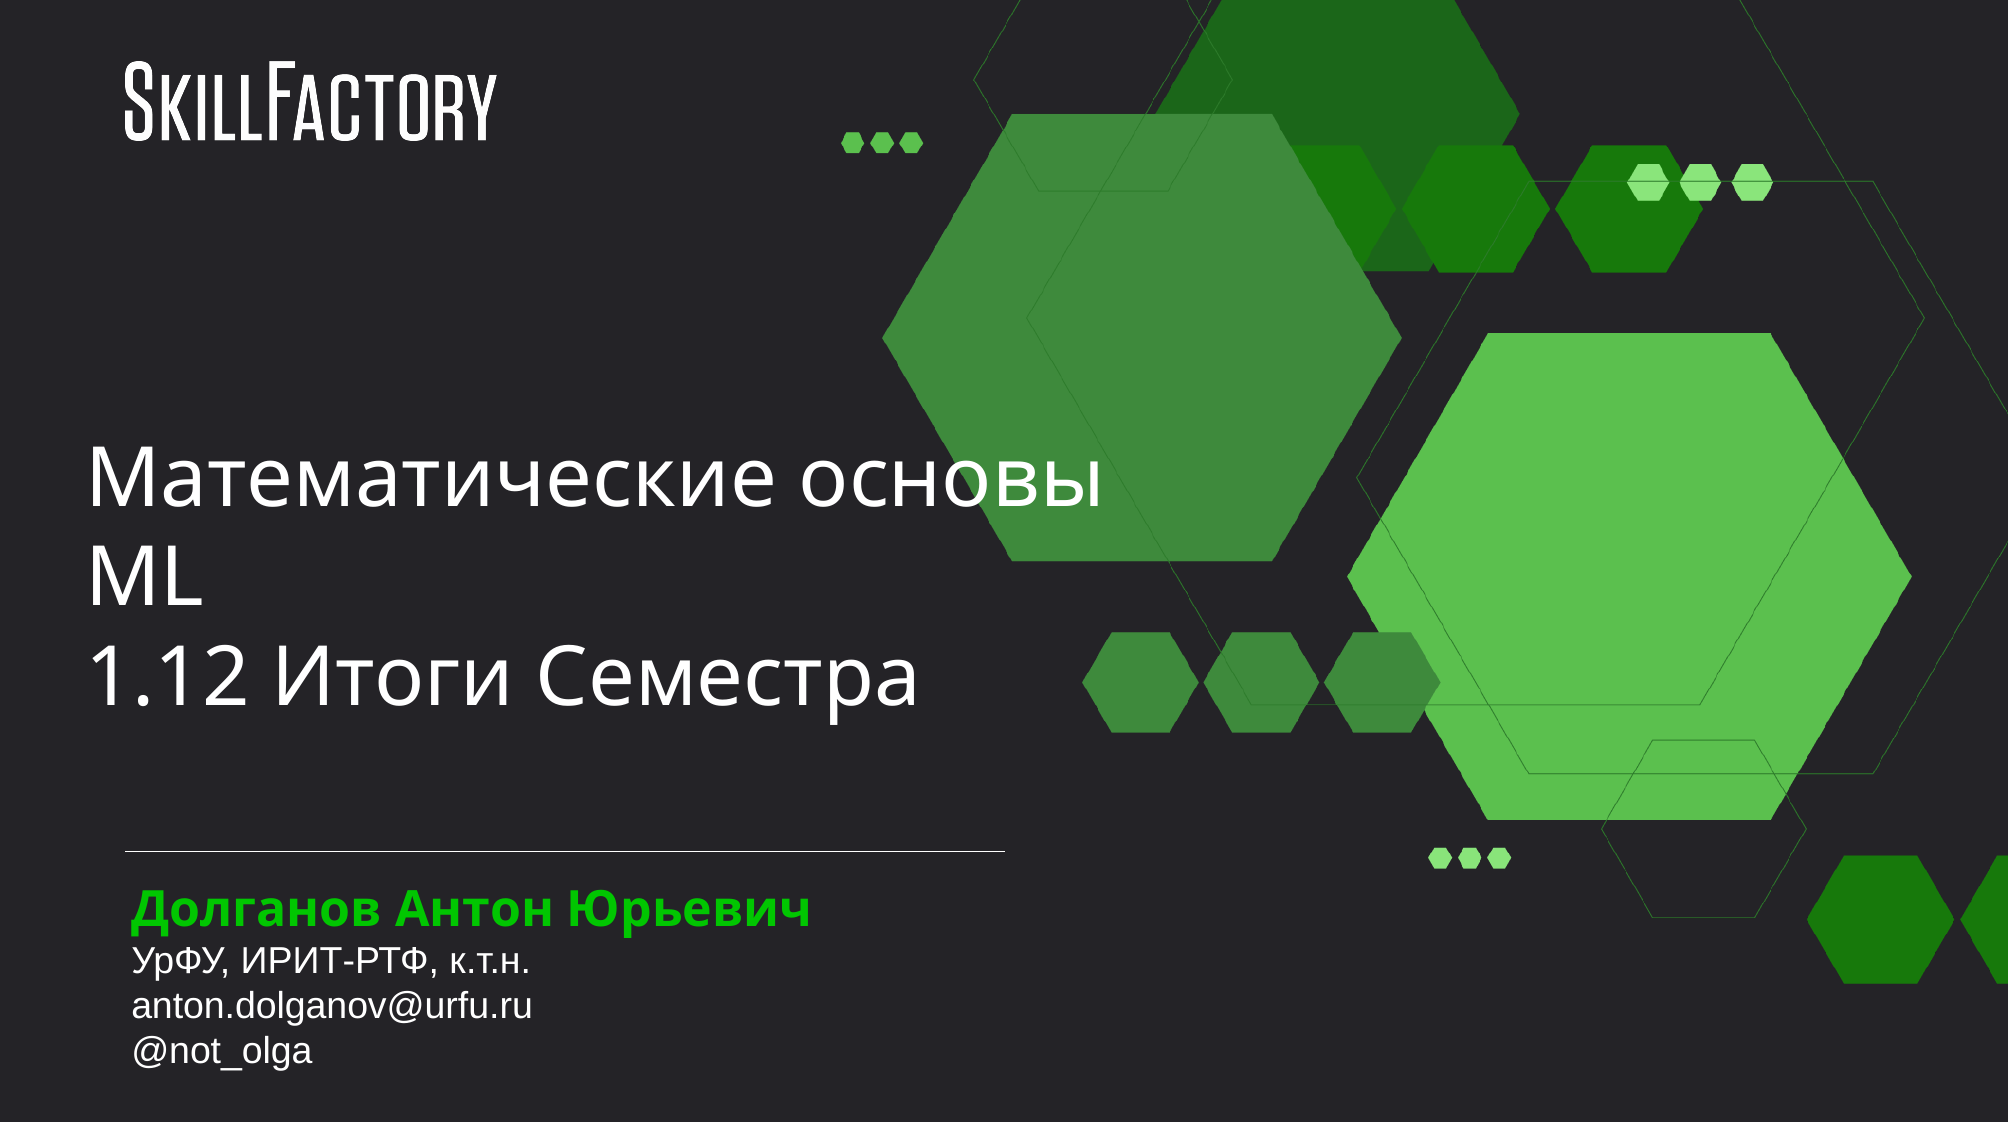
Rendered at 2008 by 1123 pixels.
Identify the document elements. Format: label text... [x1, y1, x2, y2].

text_box Математические основы ML 1.12 Итоги Семестра [85, 422, 1176, 827]
picture [751, 0, 2008, 1017]
picture [125, 61, 497, 141]
text_box Долганов Антон Юрьевич УрФУ, ИРИТ-РТФ, к.т.н. anton.dolganov@urfu.ru @not_olga [131, 851, 1241, 1017]
